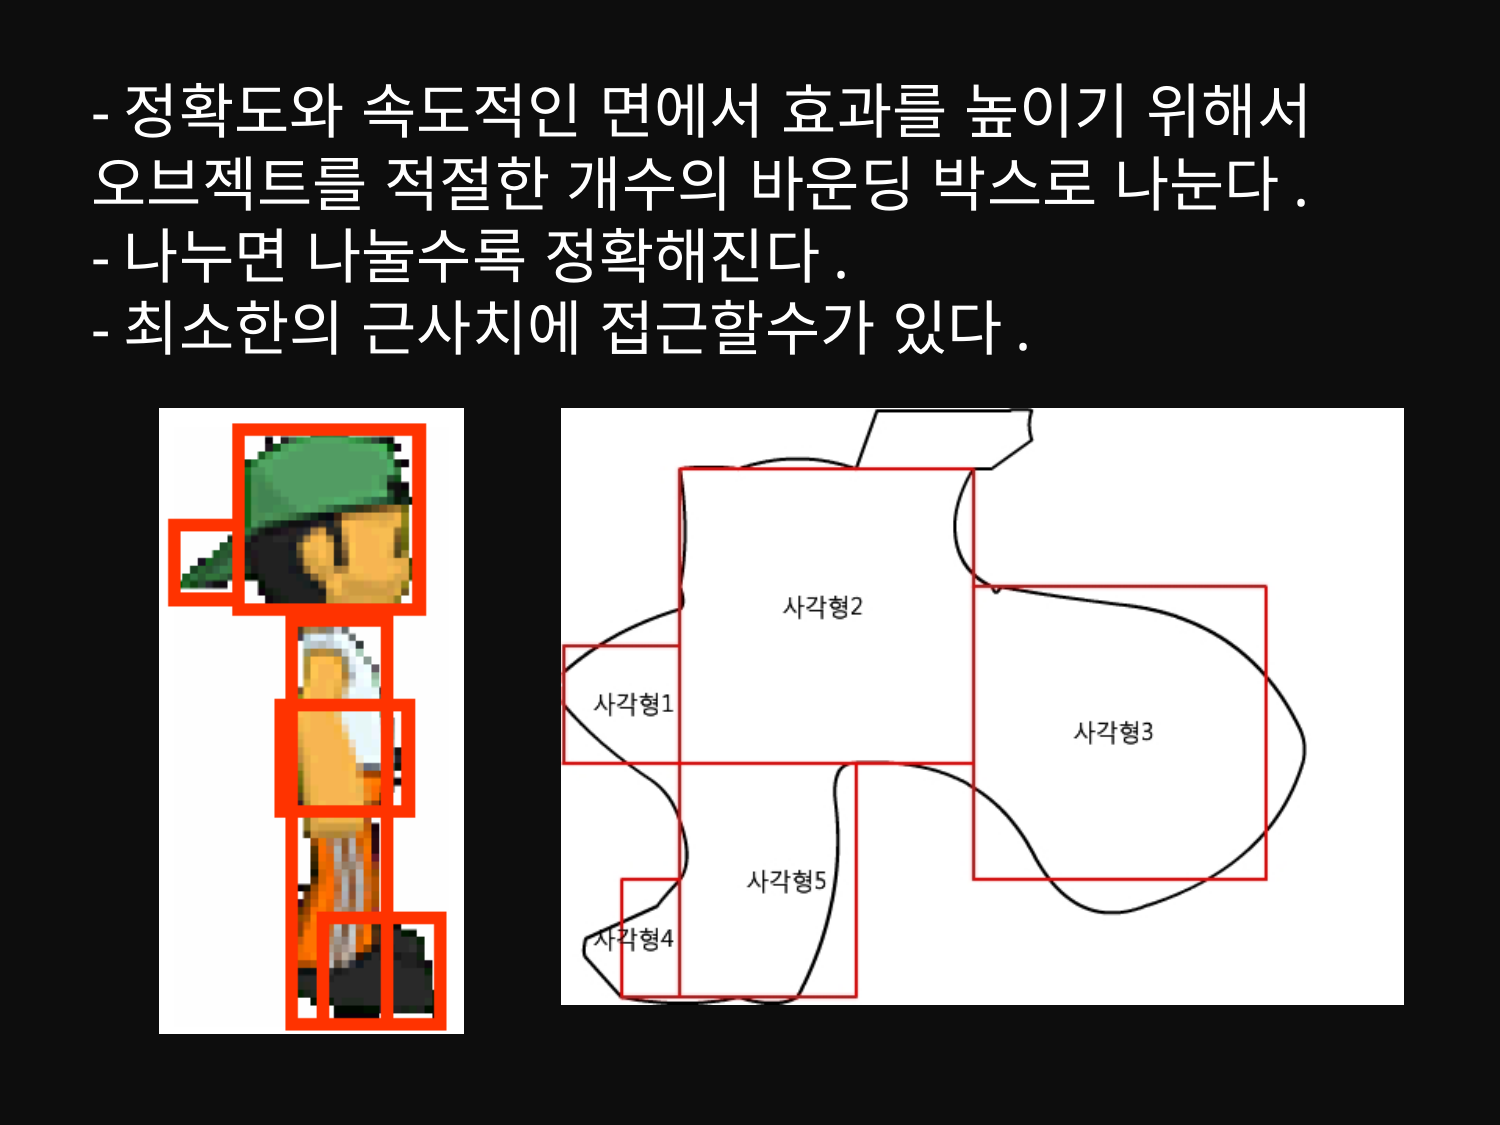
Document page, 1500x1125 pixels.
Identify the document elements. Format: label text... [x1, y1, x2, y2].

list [159, 408, 465, 1035]
text_box -정확도와 속도적인 면에서 효과를 높이기 위해서 오브젝트를 적절한 개수의 바운딩 박스로 나눈다. -나누면 나눌수록 정확해진다. -최소한의 근사치에 접근할수가 있다. [76, 66, 1424, 374]
picture [560, 408, 1404, 1005]
